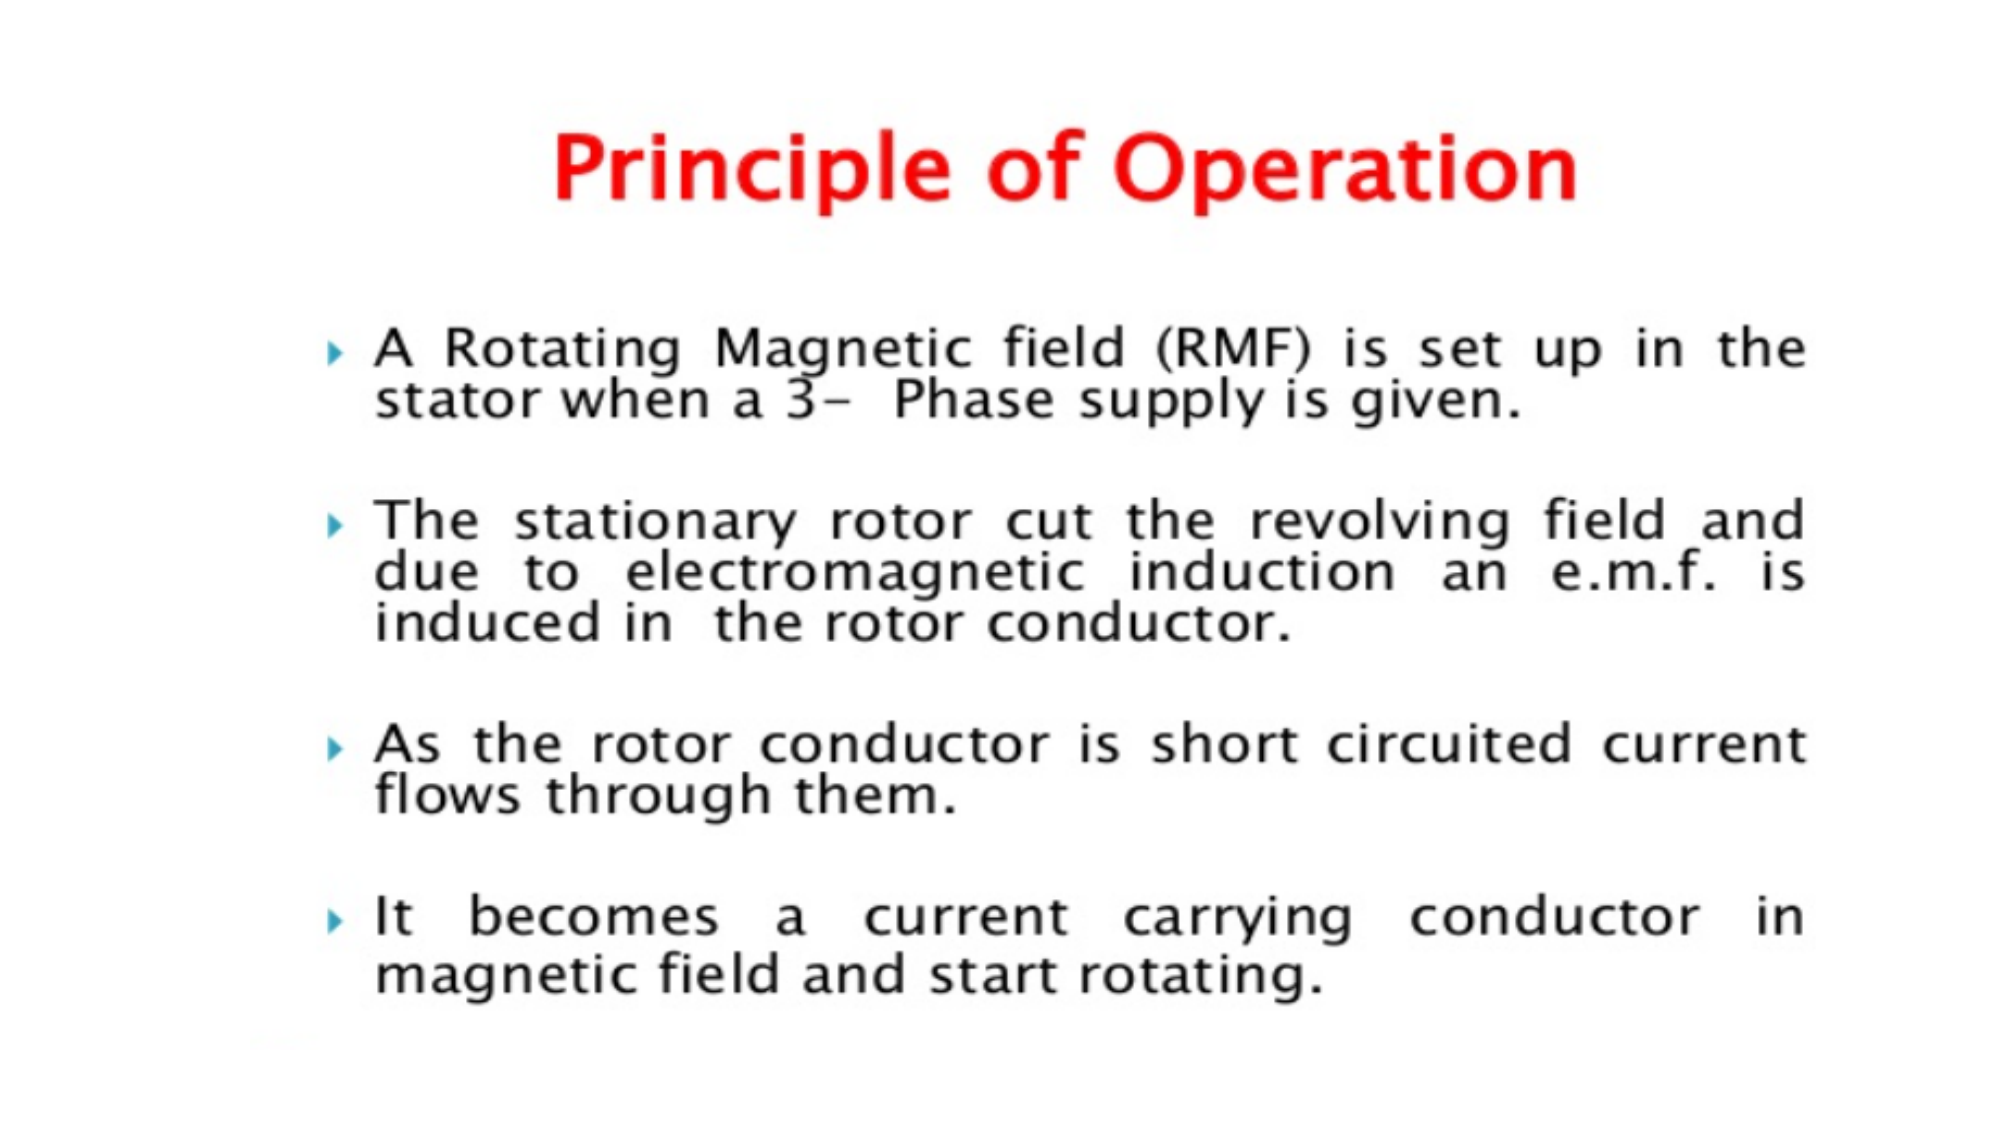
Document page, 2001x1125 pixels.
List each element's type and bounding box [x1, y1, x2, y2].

list [250, 98, 1855, 1050]
